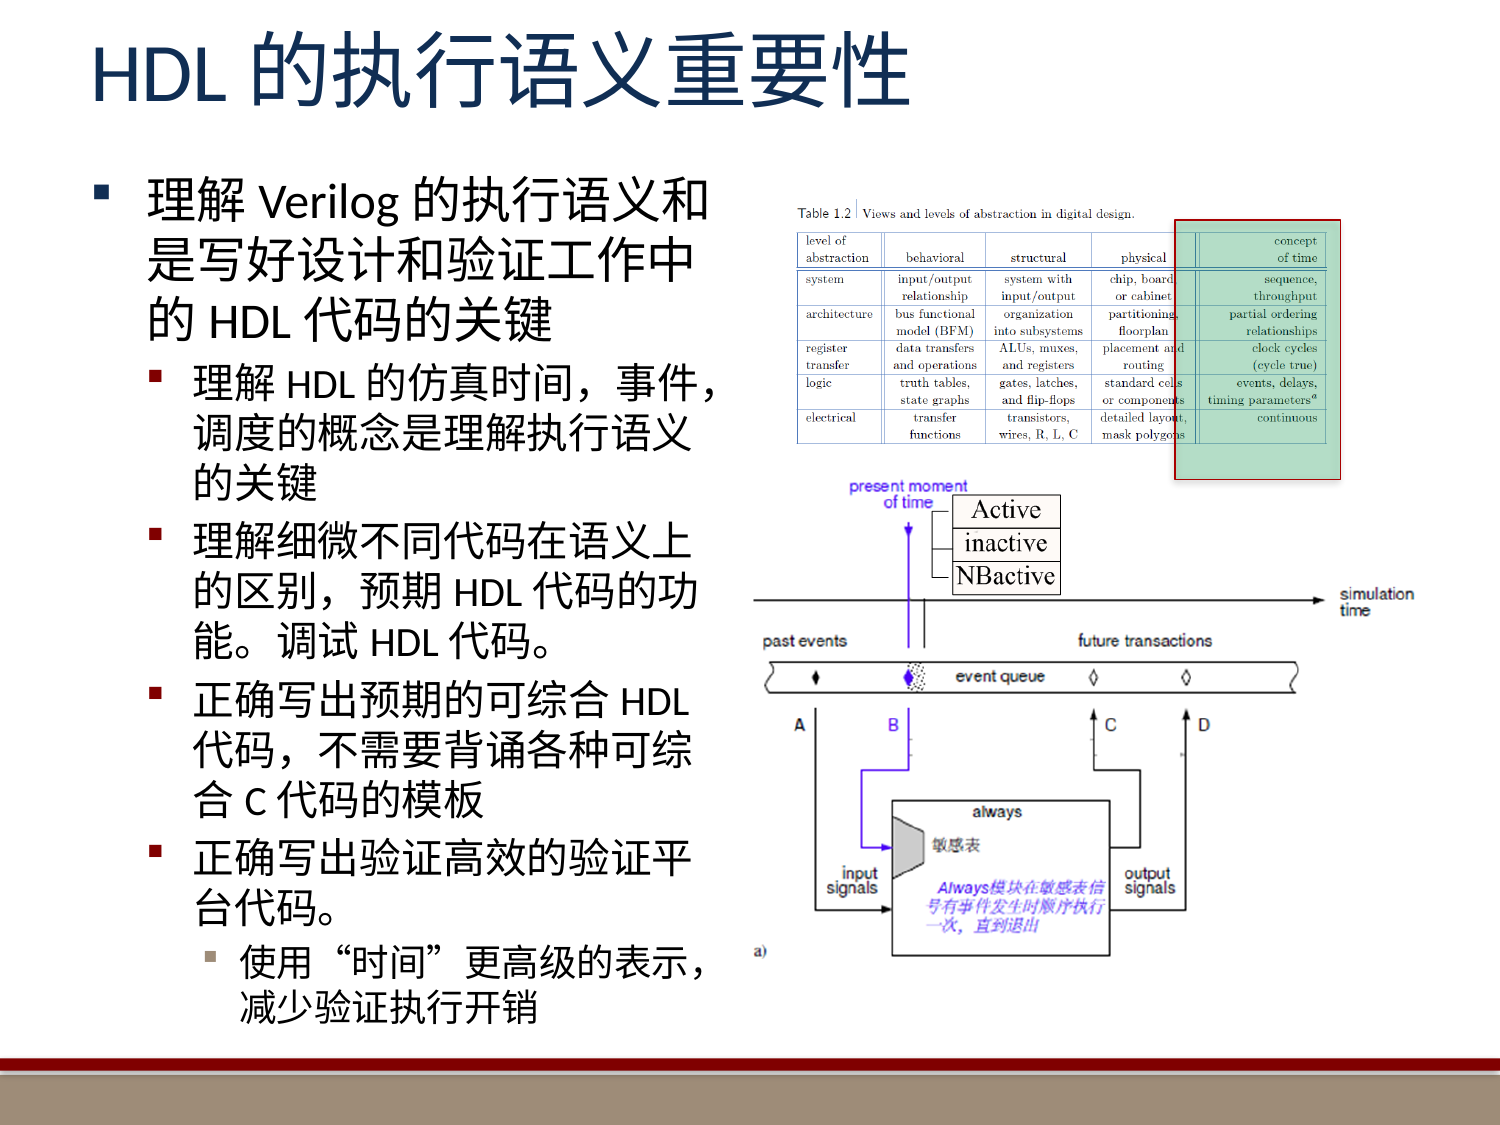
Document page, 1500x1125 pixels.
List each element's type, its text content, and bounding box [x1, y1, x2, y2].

picture [749, 184, 1424, 457]
list 理解Verilog的执行语义和是写好设计和验证工作中的HDL代码的关键 理解HDL的仿真时间，事件，调度的概念是理解执行语义的关键 理解细微不同代码在语义上的区别，预期HDL代码的功能。调试HDL代码。 正确写出预期的可综合HDL代码，不需要背诵各种可综合C代码的模板 正确写出验证高效的验证平台代码。 使用“时间”更高级的表示，减少验证执行开销 [74, 160, 739, 1036]
picture [753, 467, 1500, 959]
title HDL的执行语义重要性 [74, 0, 1426, 138]
